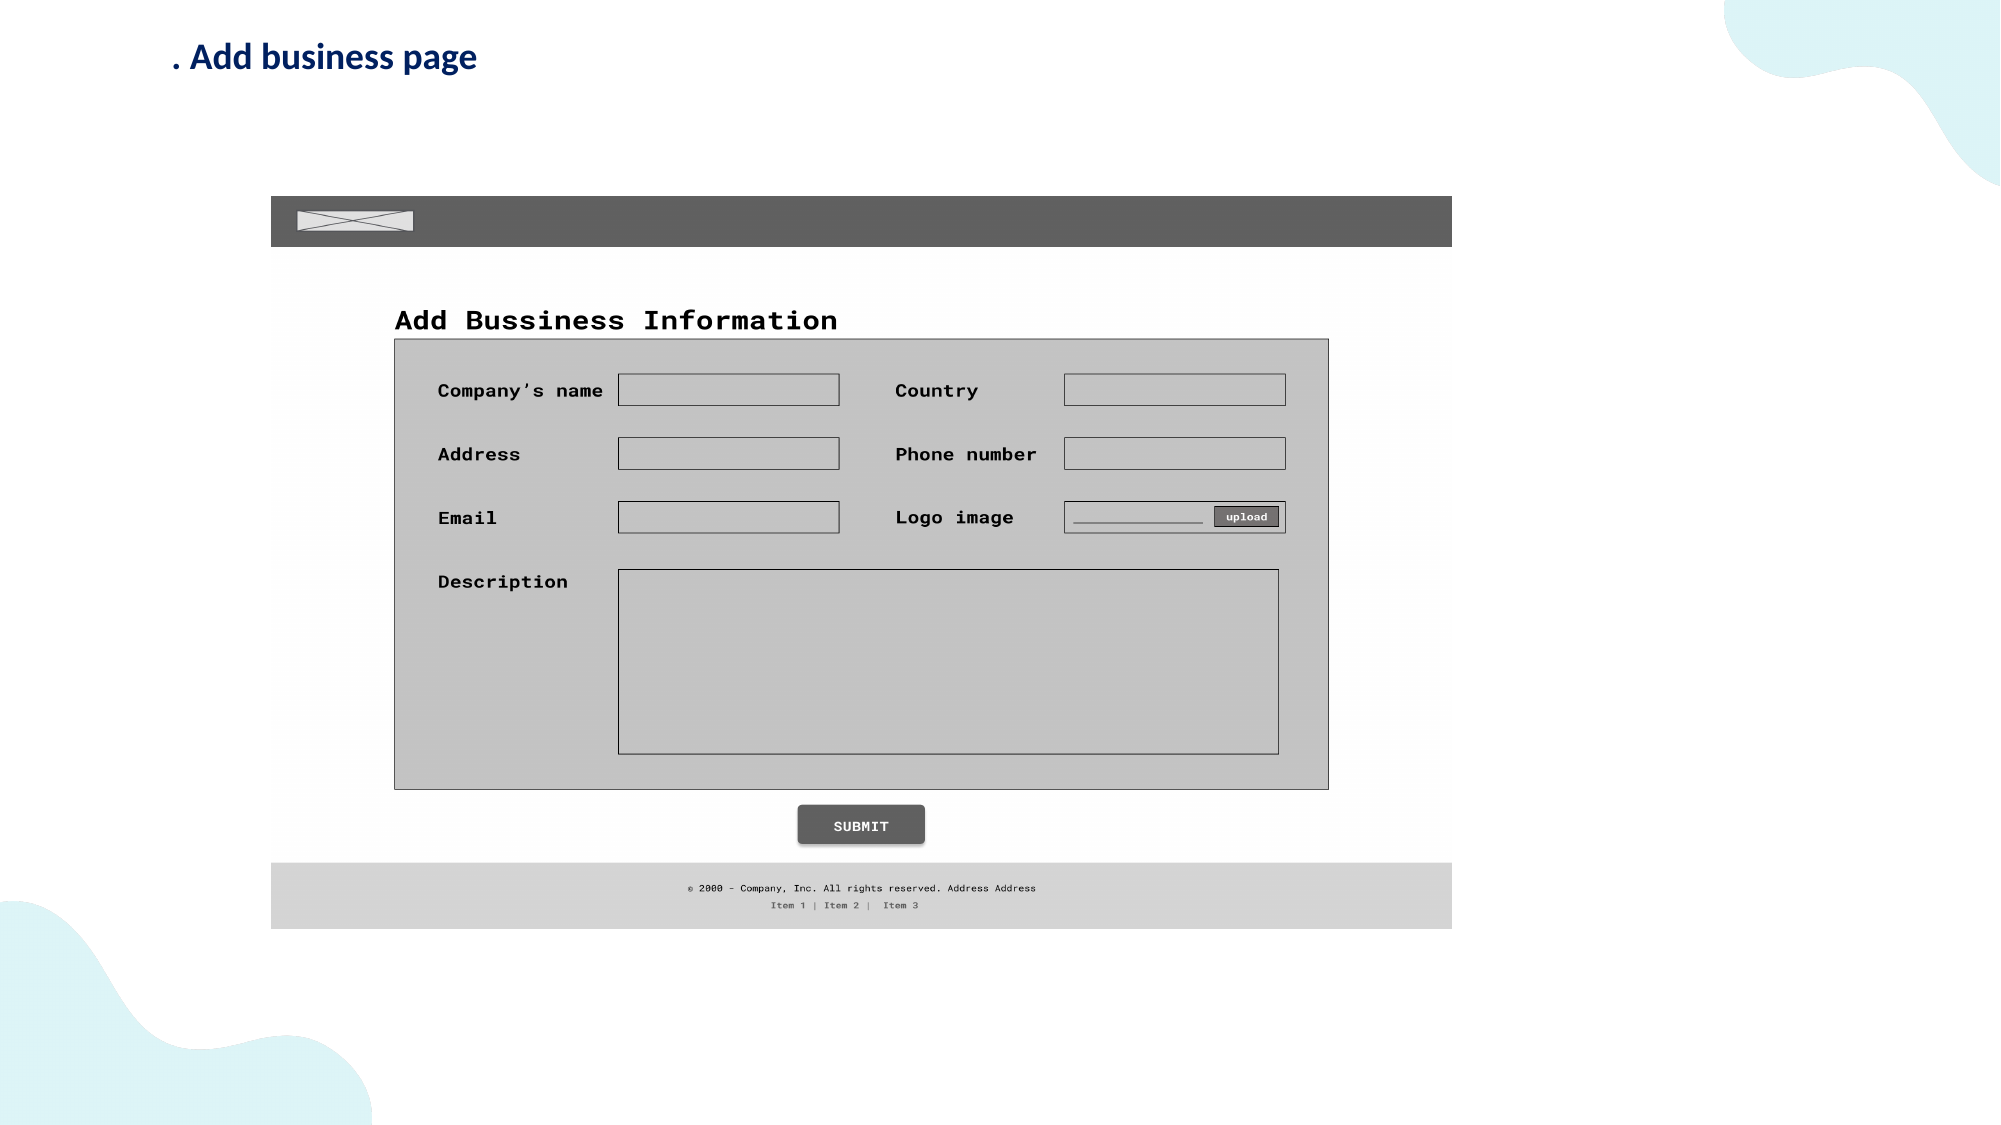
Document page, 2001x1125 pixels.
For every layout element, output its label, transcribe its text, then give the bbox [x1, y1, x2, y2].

picture [1724, 0, 2000, 186]
picture [0, 196, 1452, 1125]
text_box . Add business page [156, 24, 1157, 84]
